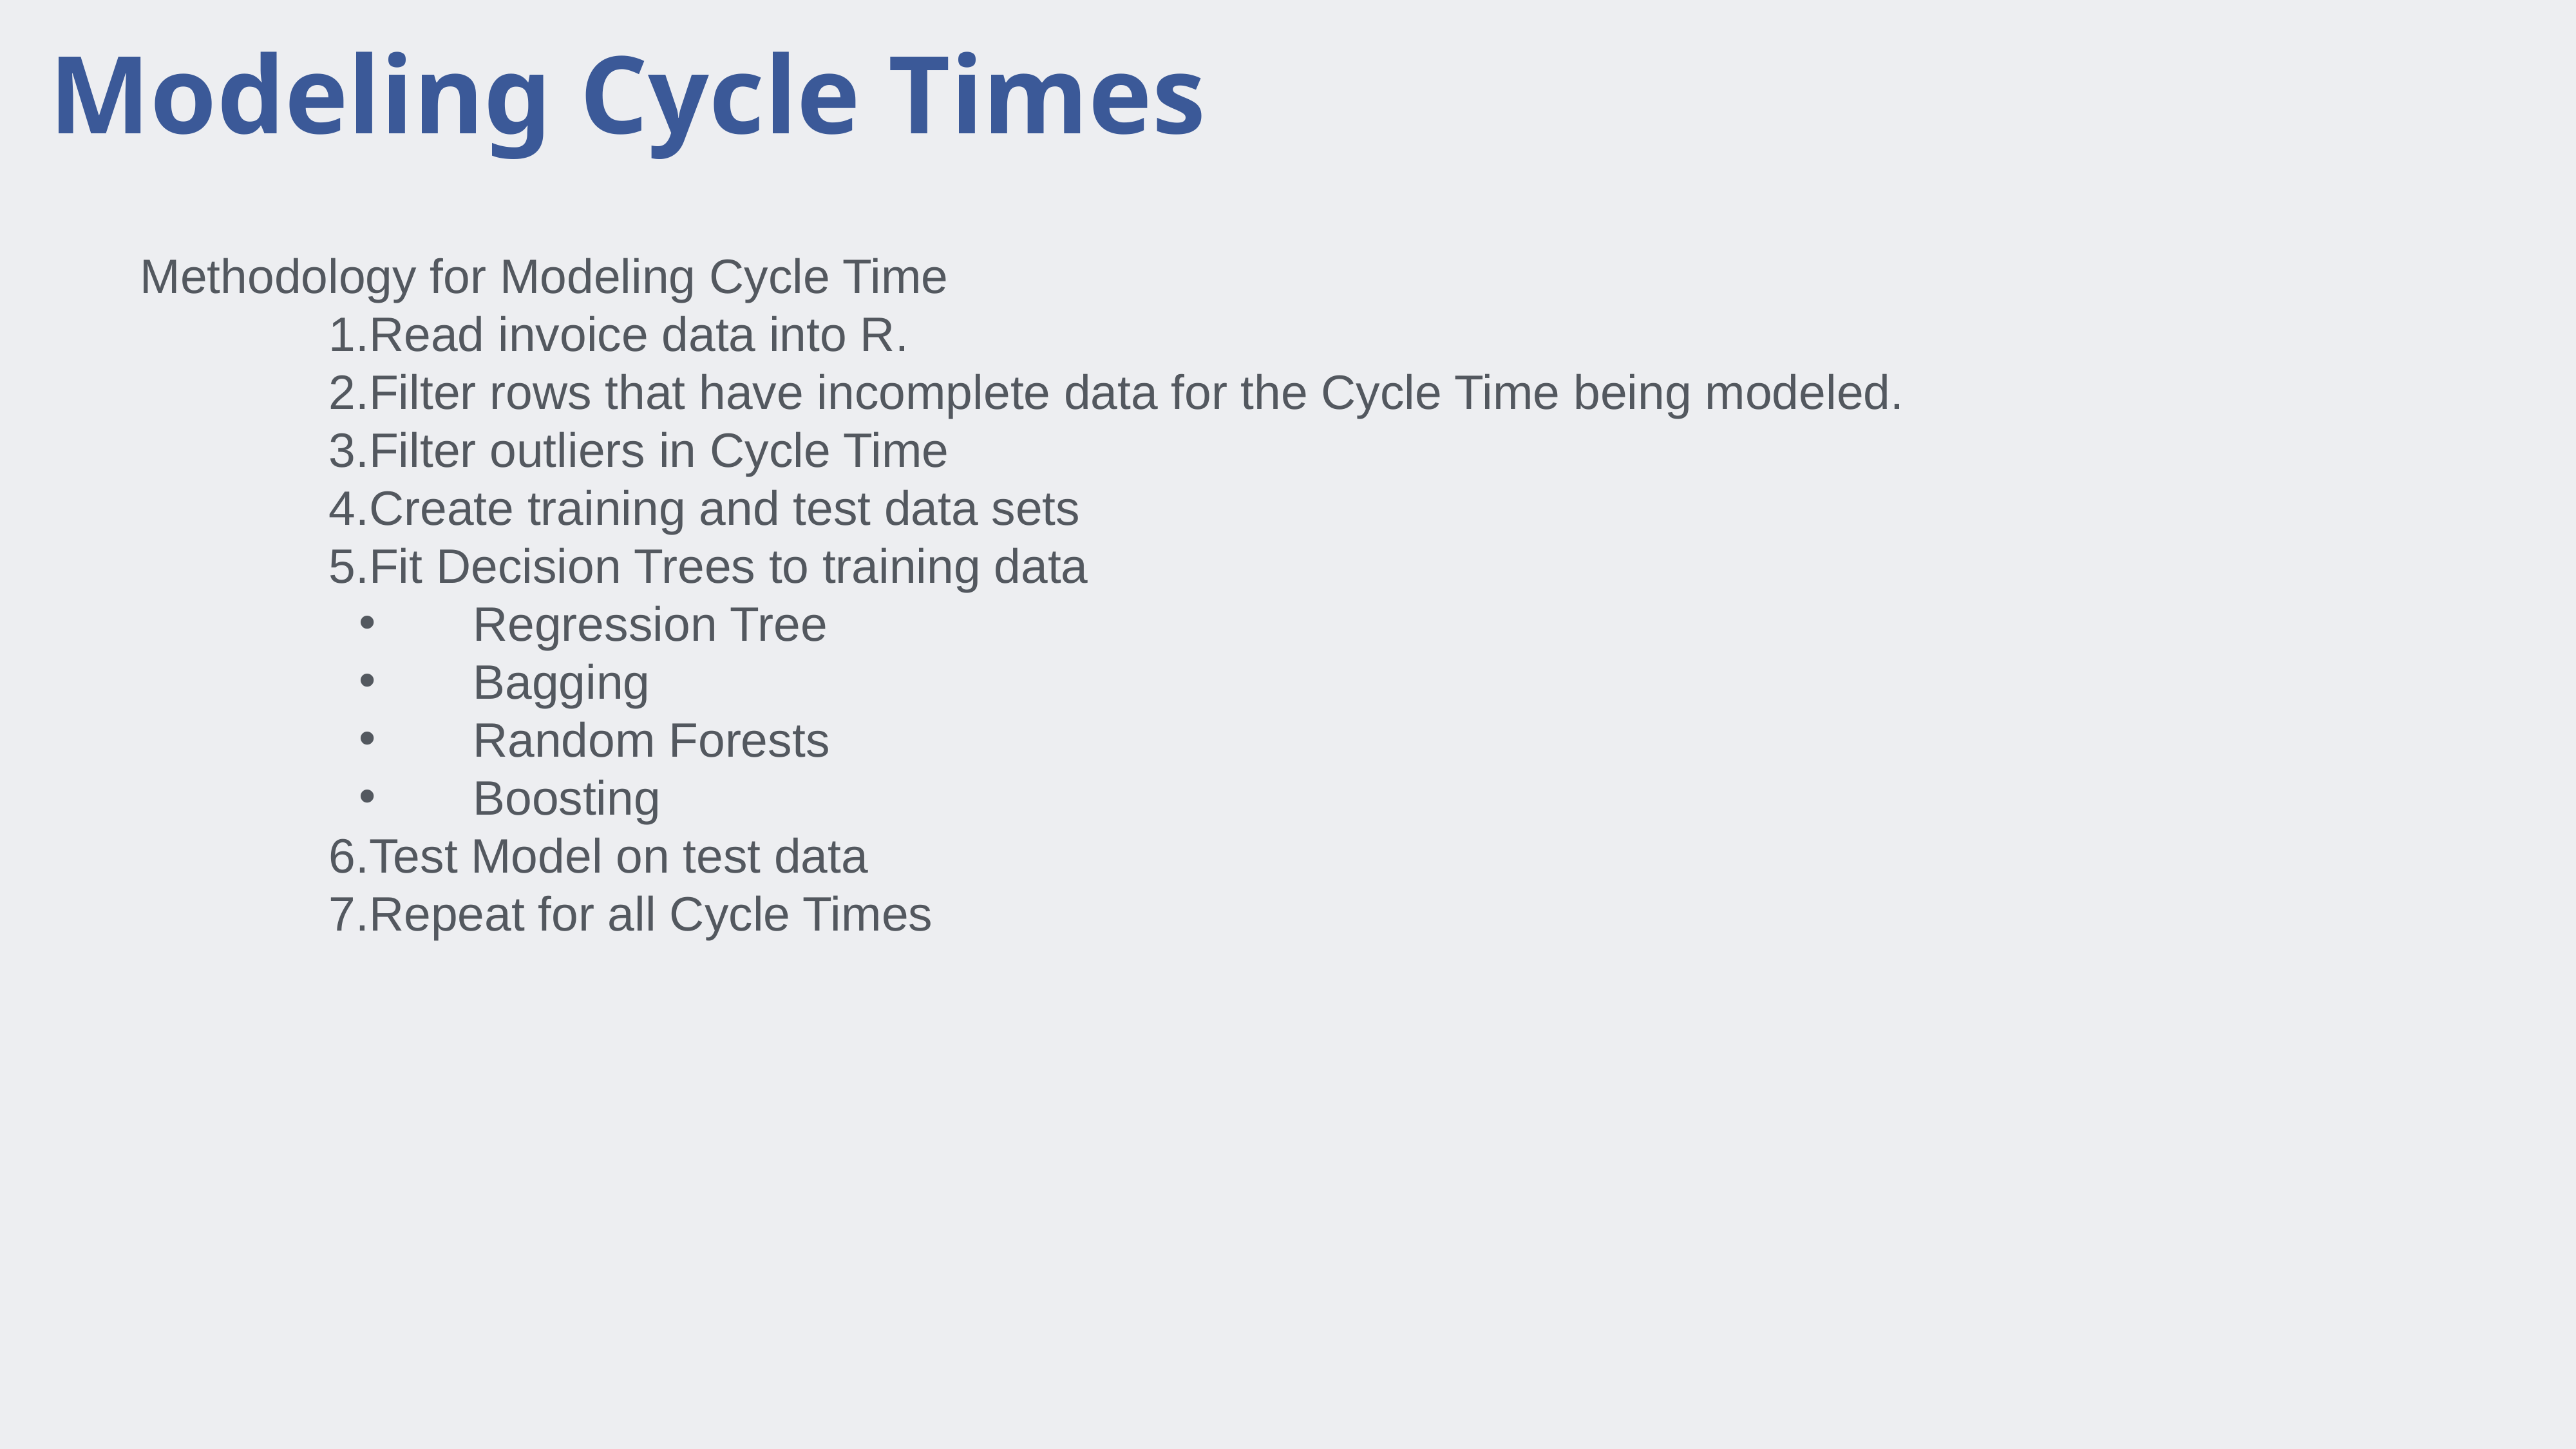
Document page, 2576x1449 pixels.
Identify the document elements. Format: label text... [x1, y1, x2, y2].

text_box Methodology for Modeling Cycle Time Read invoice data into R. Filter rows that have incomplete data for the Cycle Time being modeled. Filter outliers in Cycle Time Create training and test data sets Fit Decision Trees to training data Regression Tree Bagging Random Forests Boosting Test Model on test data Repeat for all Cycle Times [140, 244, 2157, 941]
title Modeling Cycle Times [49, 0, 2304, 156]
